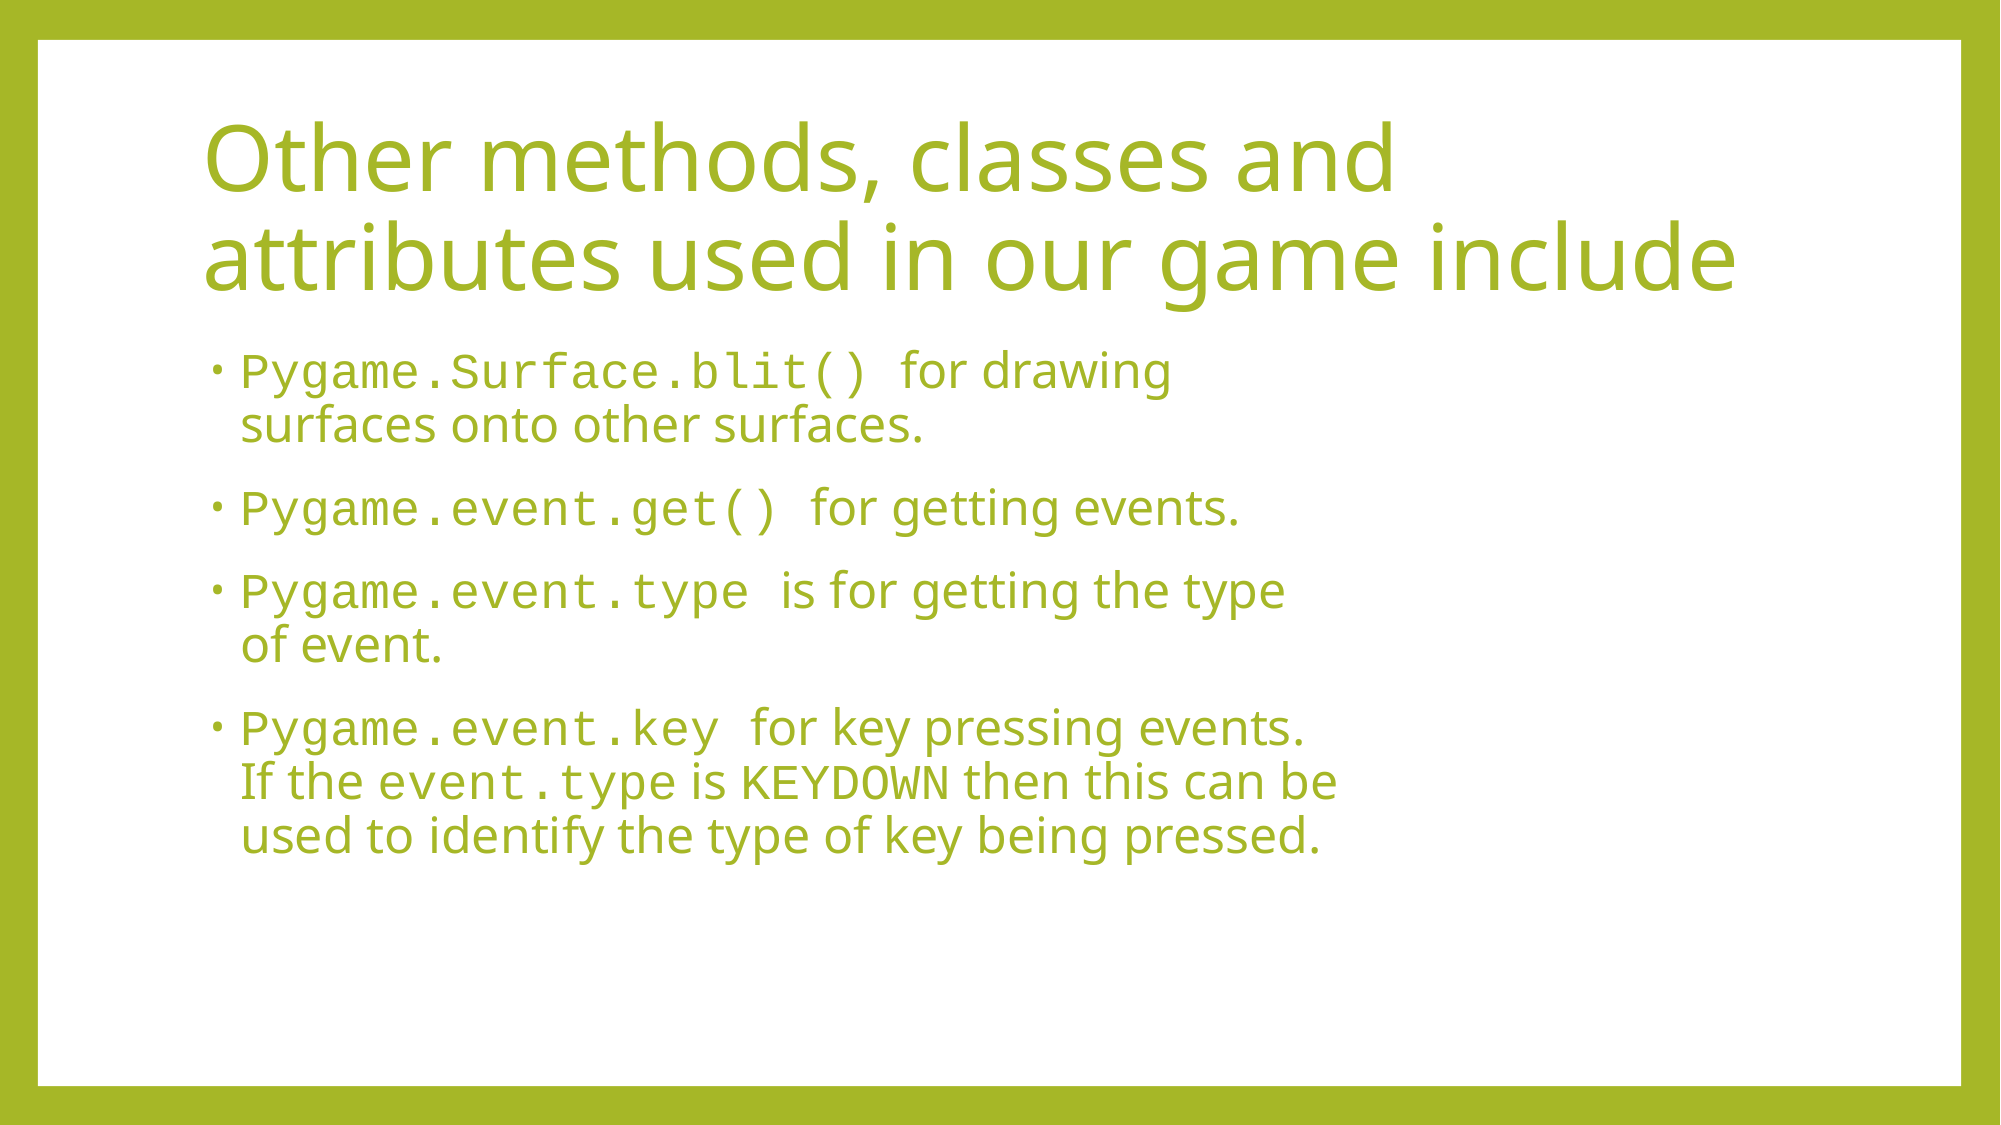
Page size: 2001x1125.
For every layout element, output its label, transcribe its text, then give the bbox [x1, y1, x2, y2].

list Pygame.Surface.blit() for drawing surfaces onto other surfaces. Pygame.event.get() for getting events. Pygame.event.type is for getting the type of event. Pygame.event.key for key pressing events. If the event.type is KEYDOWN then this can be used to identify the type of key being pressed. [187, 337, 1358, 700]
title Other methods, classes and attributes used in our game include [187, 99, 1808, 323]
